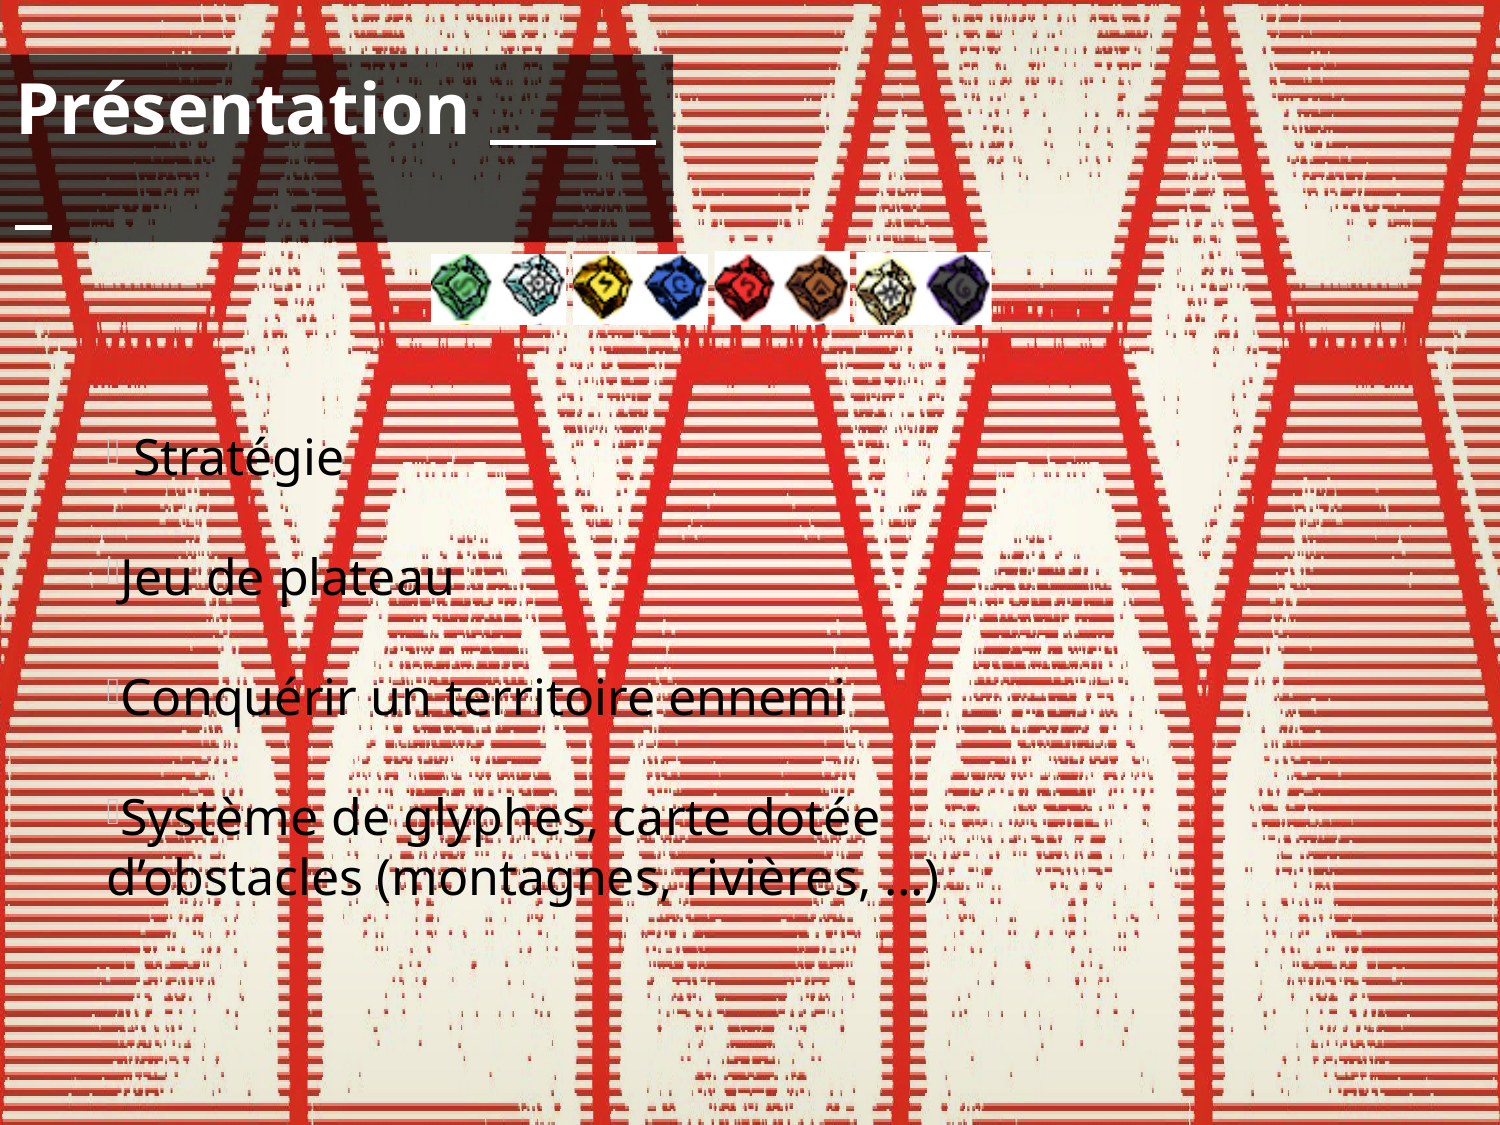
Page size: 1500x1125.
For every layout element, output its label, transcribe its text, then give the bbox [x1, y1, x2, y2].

picture [430, 254, 567, 326]
picture [855, 252, 993, 325]
text_box Stratégie Jeu de plateau Conquérir un territoire ennemi Système de glyphes, carte dotée d’obstacles (montagnes, rivières, …) [91, 373, 992, 914]
title Présentation [0, 54, 674, 243]
picture [714, 250, 851, 326]
picture [572, 253, 709, 325]
